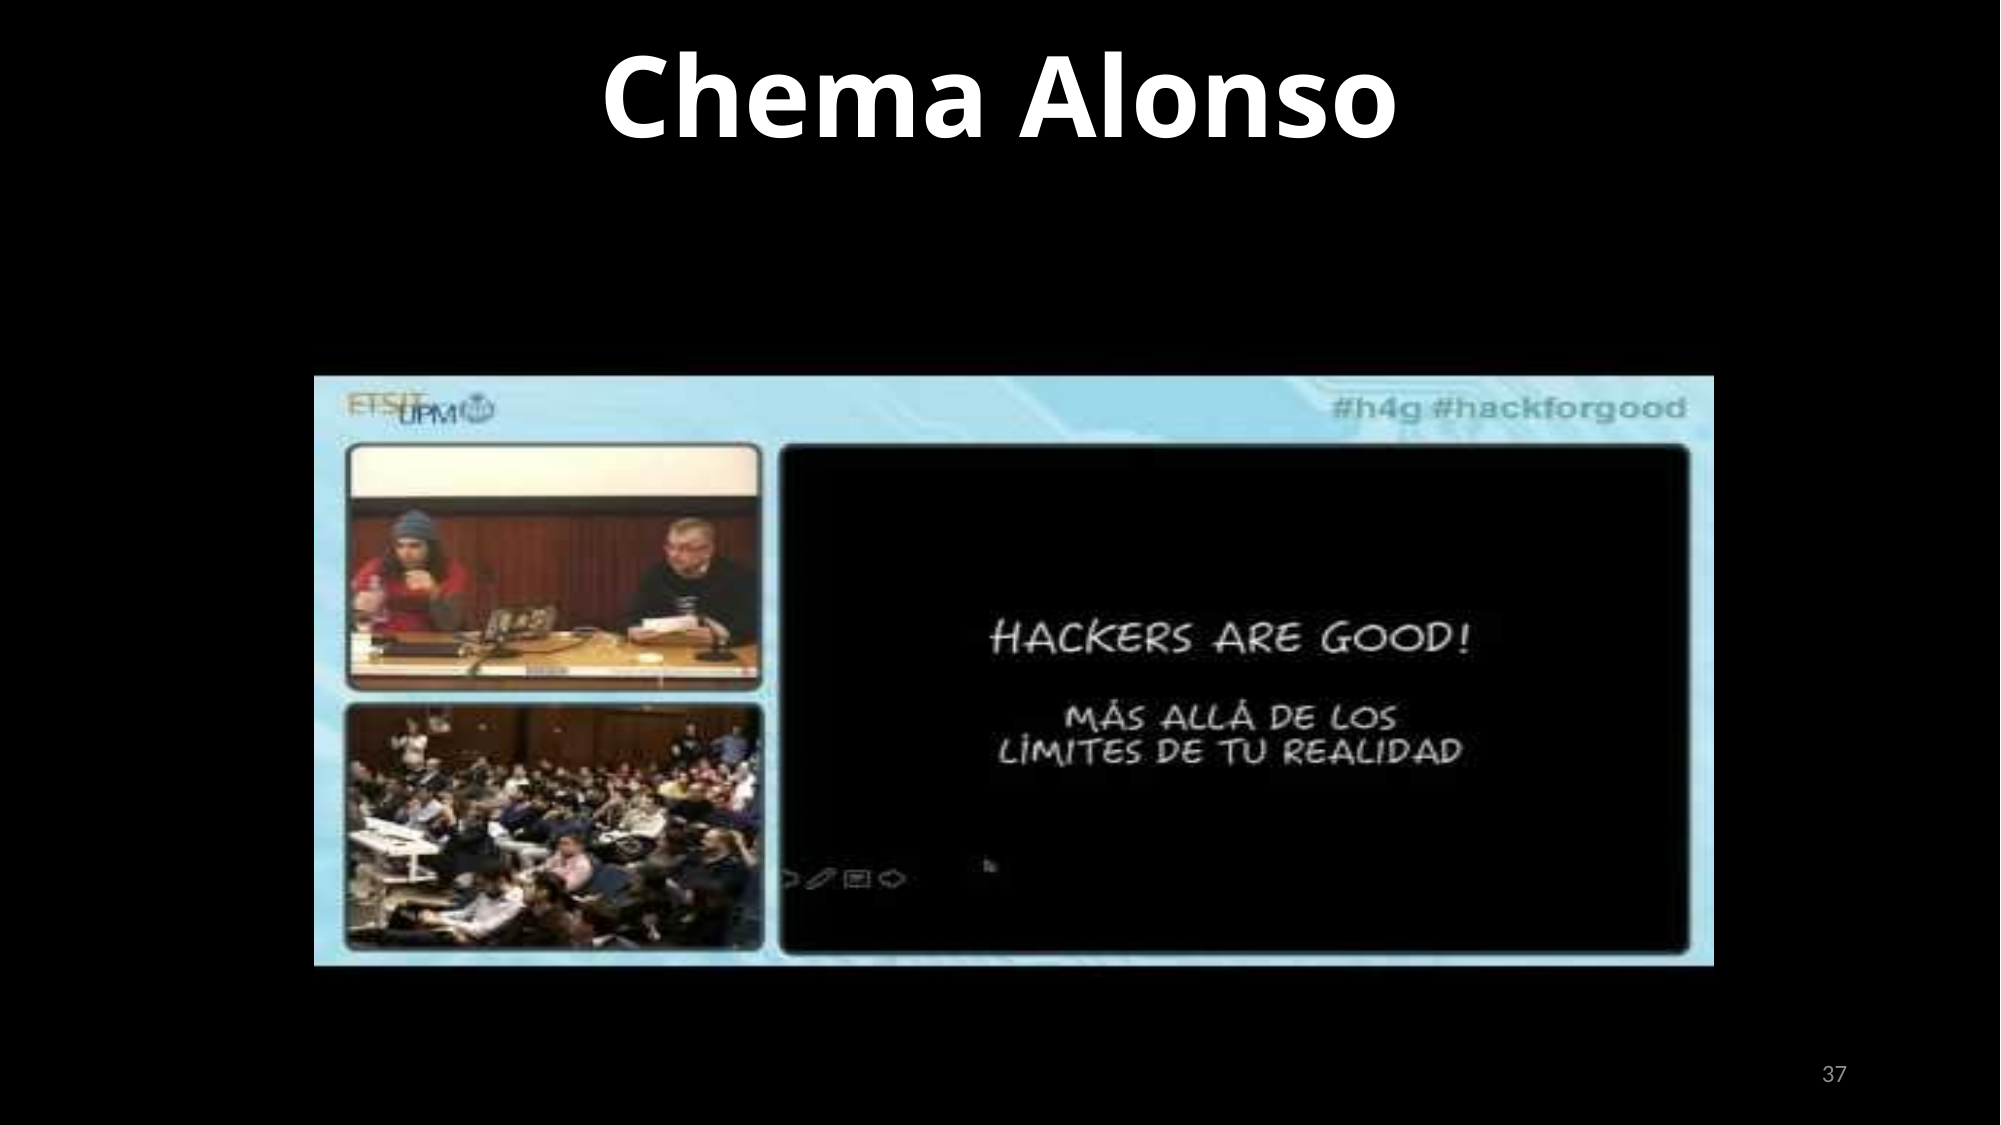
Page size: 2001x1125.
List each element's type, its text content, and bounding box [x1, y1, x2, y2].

slide_number 37 [1412, 1042, 1863, 1103]
text_box Chema Alonso [0, 17, 2000, 167]
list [314, 277, 1715, 1065]
